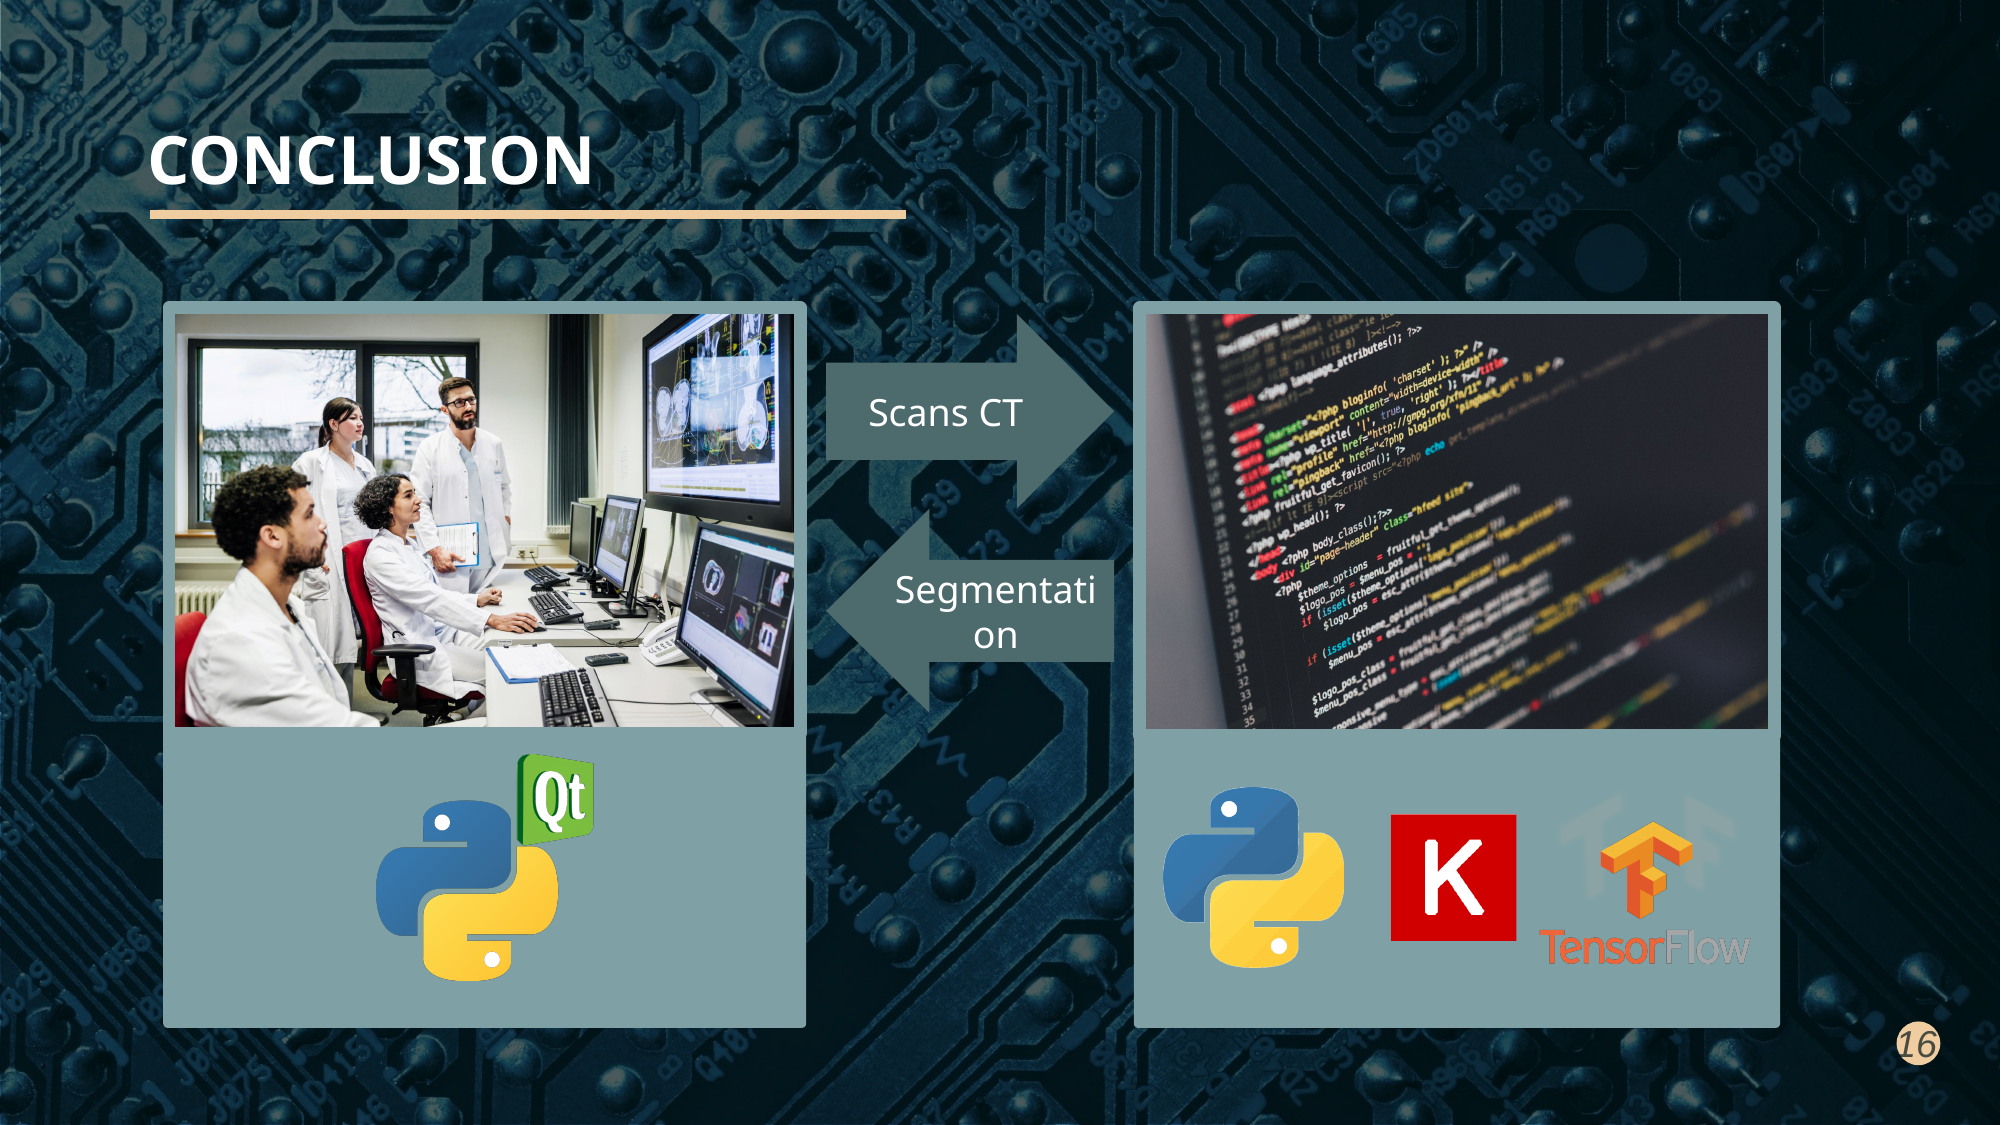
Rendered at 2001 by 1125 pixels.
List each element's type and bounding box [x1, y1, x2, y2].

list [0, 0, 2000, 1125]
text_box [163, 302, 1781, 1028]
